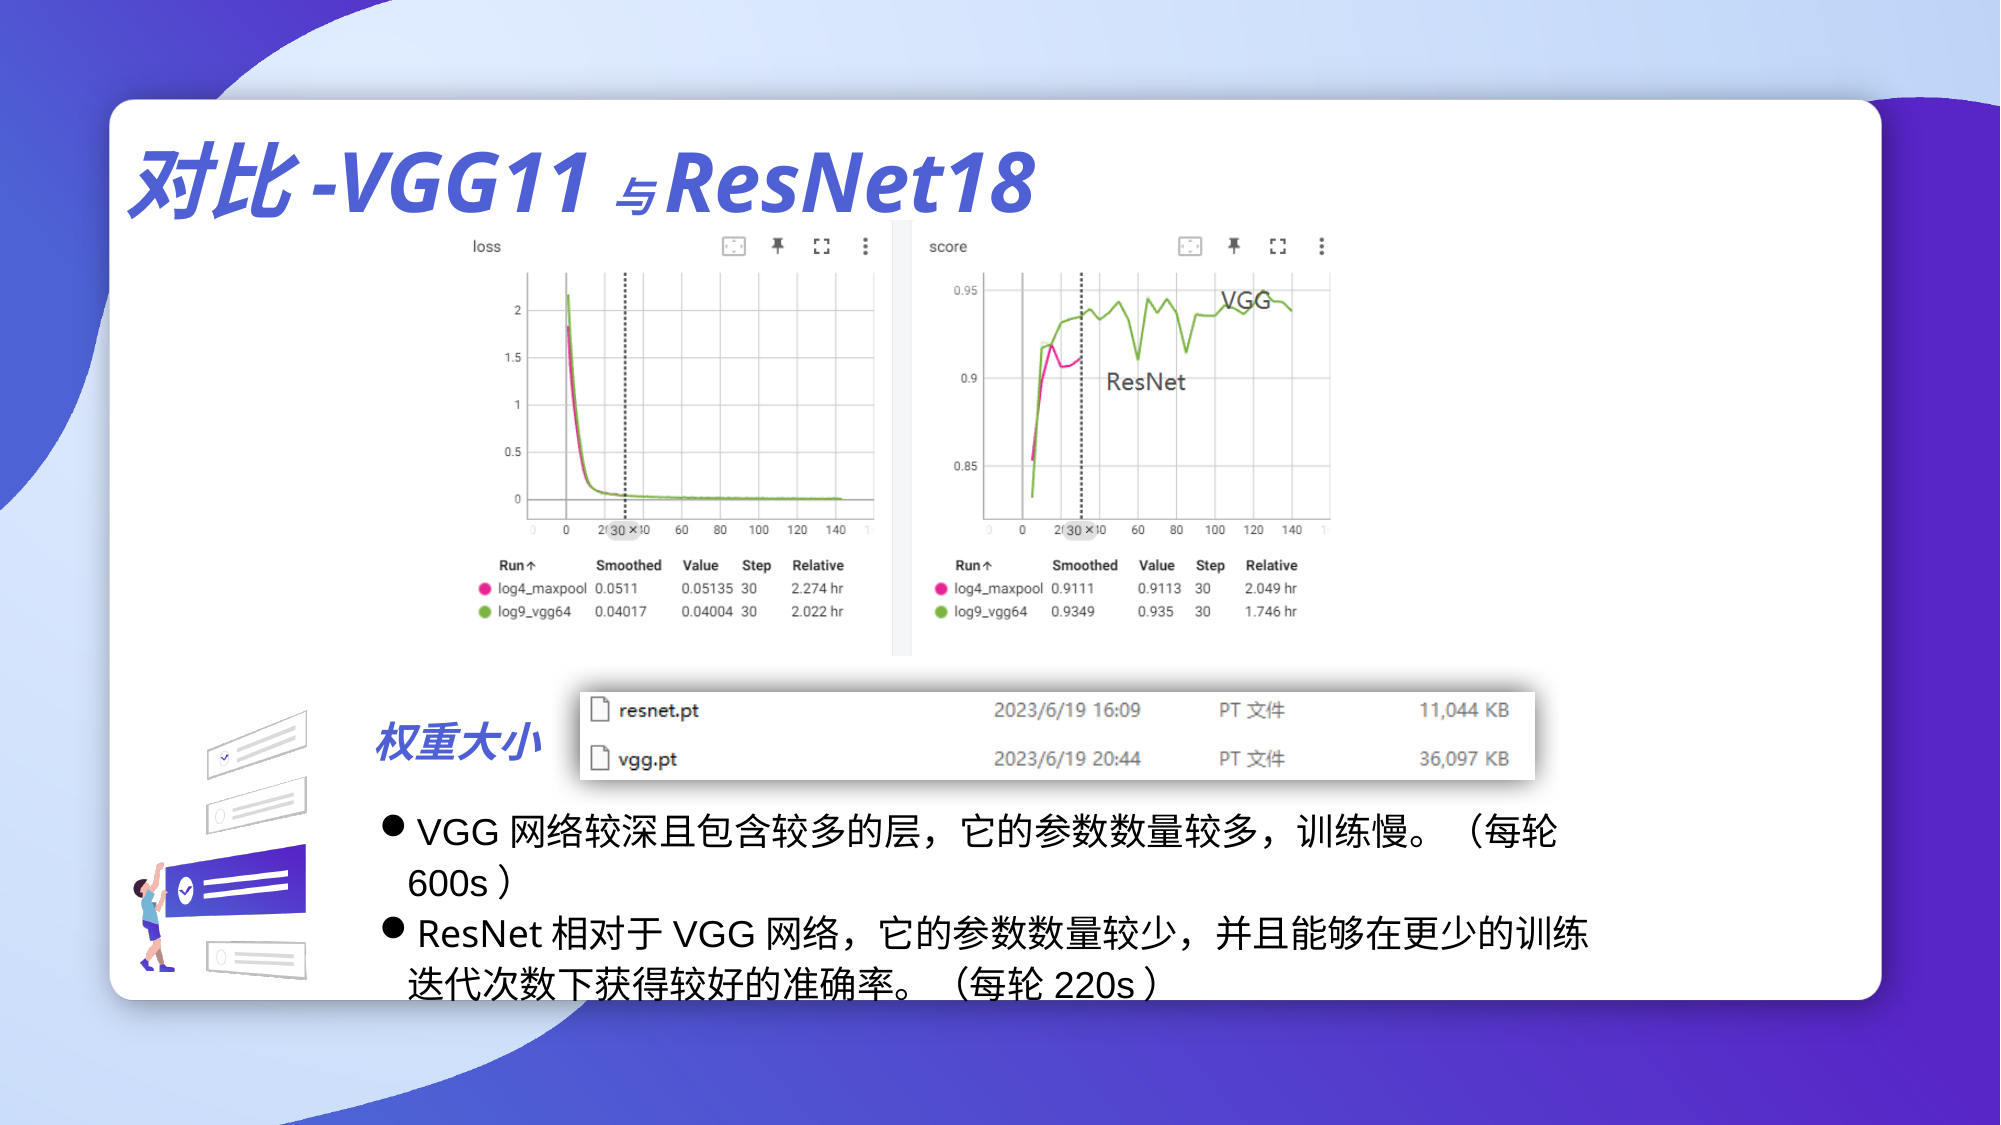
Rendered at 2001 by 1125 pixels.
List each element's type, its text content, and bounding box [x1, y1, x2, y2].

text_box 对比-VGG11与ResNet18 [76, 101, 1084, 237]
text_box VGG网络较深且包含较多的层，它的参数数量较多，训练慢。（每轮600s） ResNet相对于VGG网络，它的参数数量较少，并且能够在更少的训练迭代次数下获得较好的准确率。（每轮220s） [364, 794, 1642, 1014]
picture [0, 0, 2000, 1125]
text_box 权重大小 [246, 698, 579, 773]
